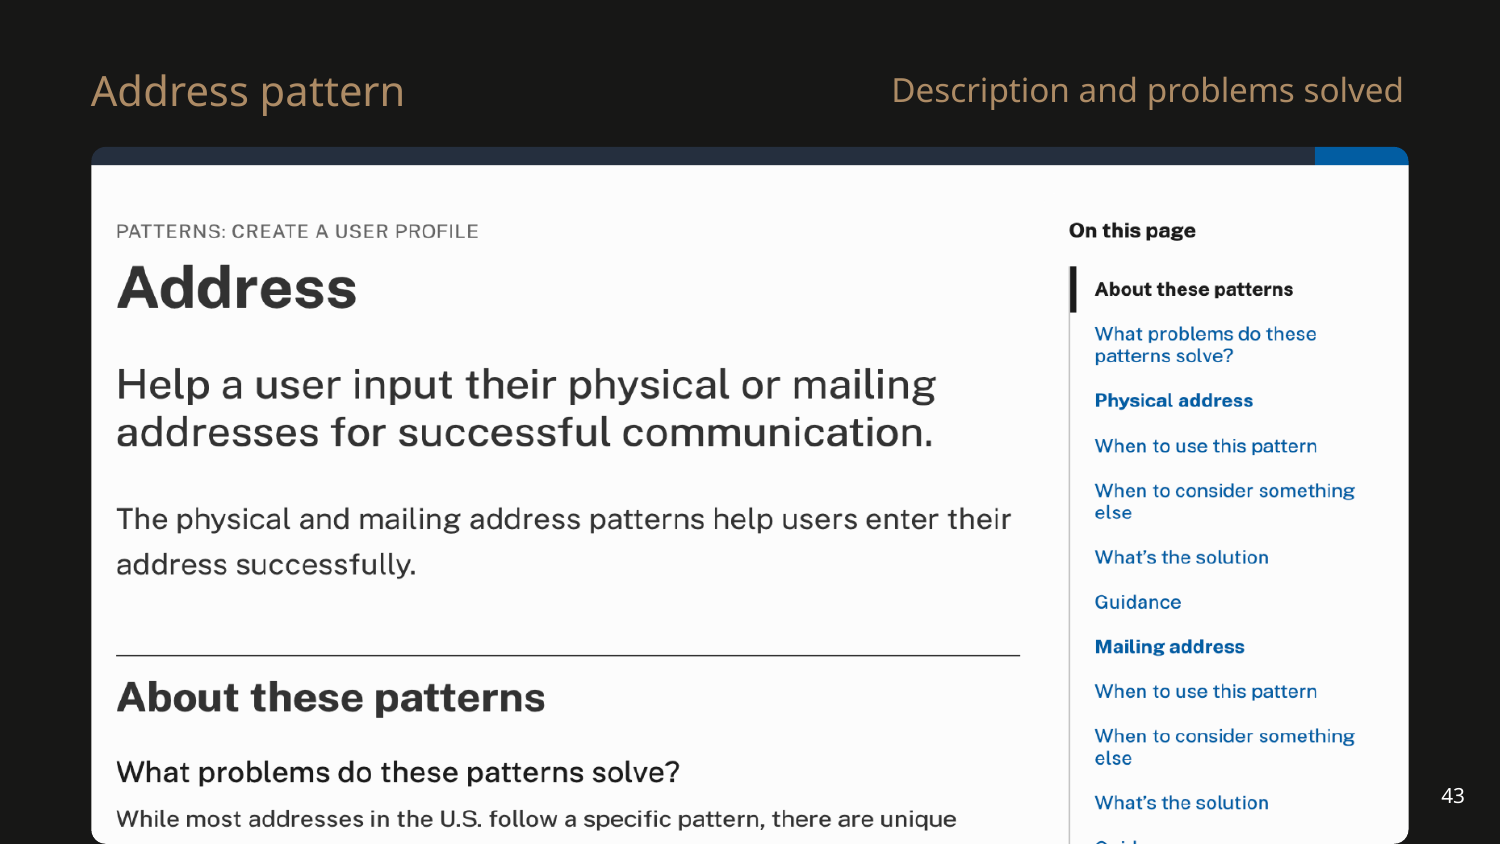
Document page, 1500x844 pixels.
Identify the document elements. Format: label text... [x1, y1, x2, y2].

subtitle Address pattern [75, 42, 682, 137]
picture [91, 146, 1409, 844]
slide_number 43 [1414, 764, 1480, 830]
title Description and problems solved [797, 42, 1421, 136]
